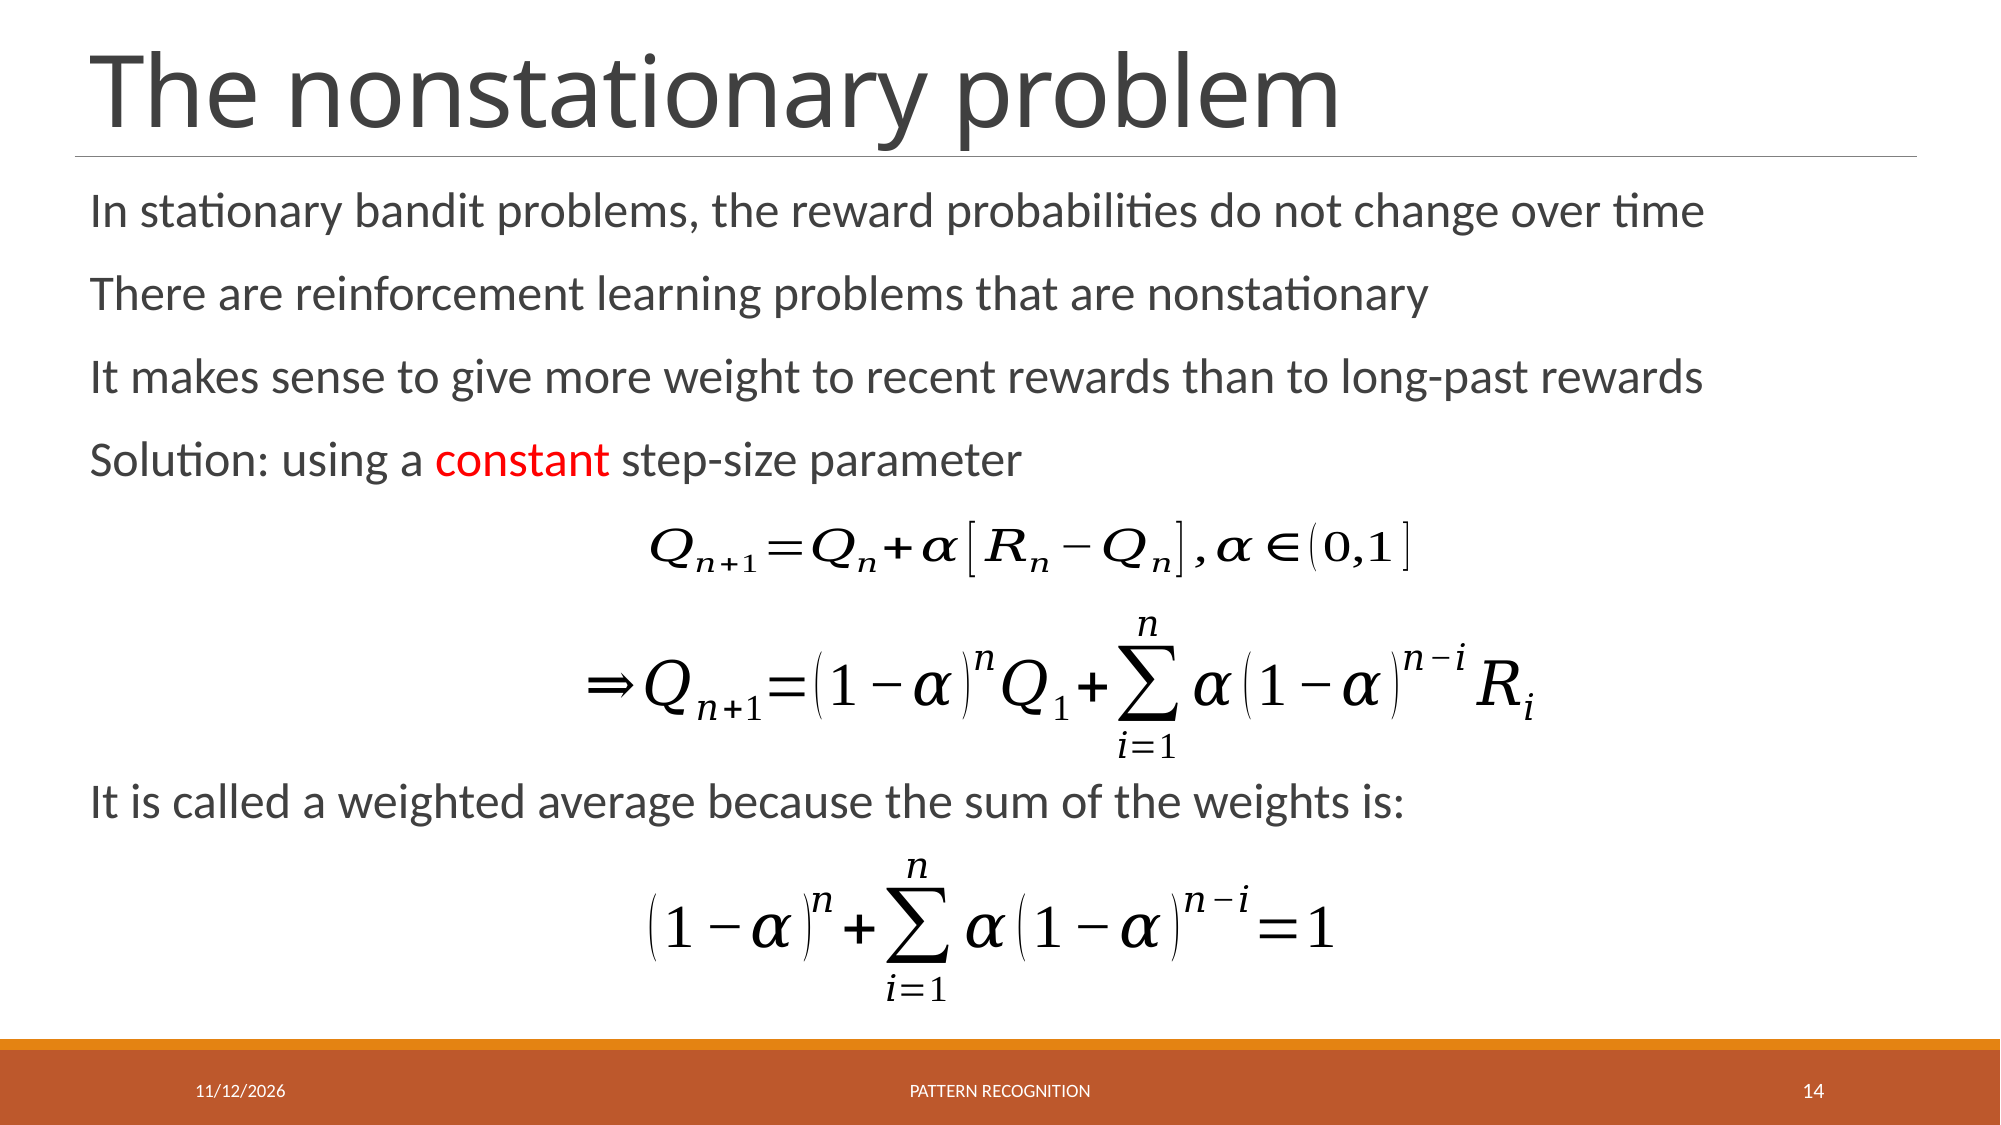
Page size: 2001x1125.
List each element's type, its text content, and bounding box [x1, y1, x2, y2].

footer Pattern recognition [604, 1059, 1396, 1120]
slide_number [180, 1059, 586, 1120]
slide_number 14 [1624, 1059, 1840, 1120]
title The nonstationary problem [74, 18, 1918, 156]
